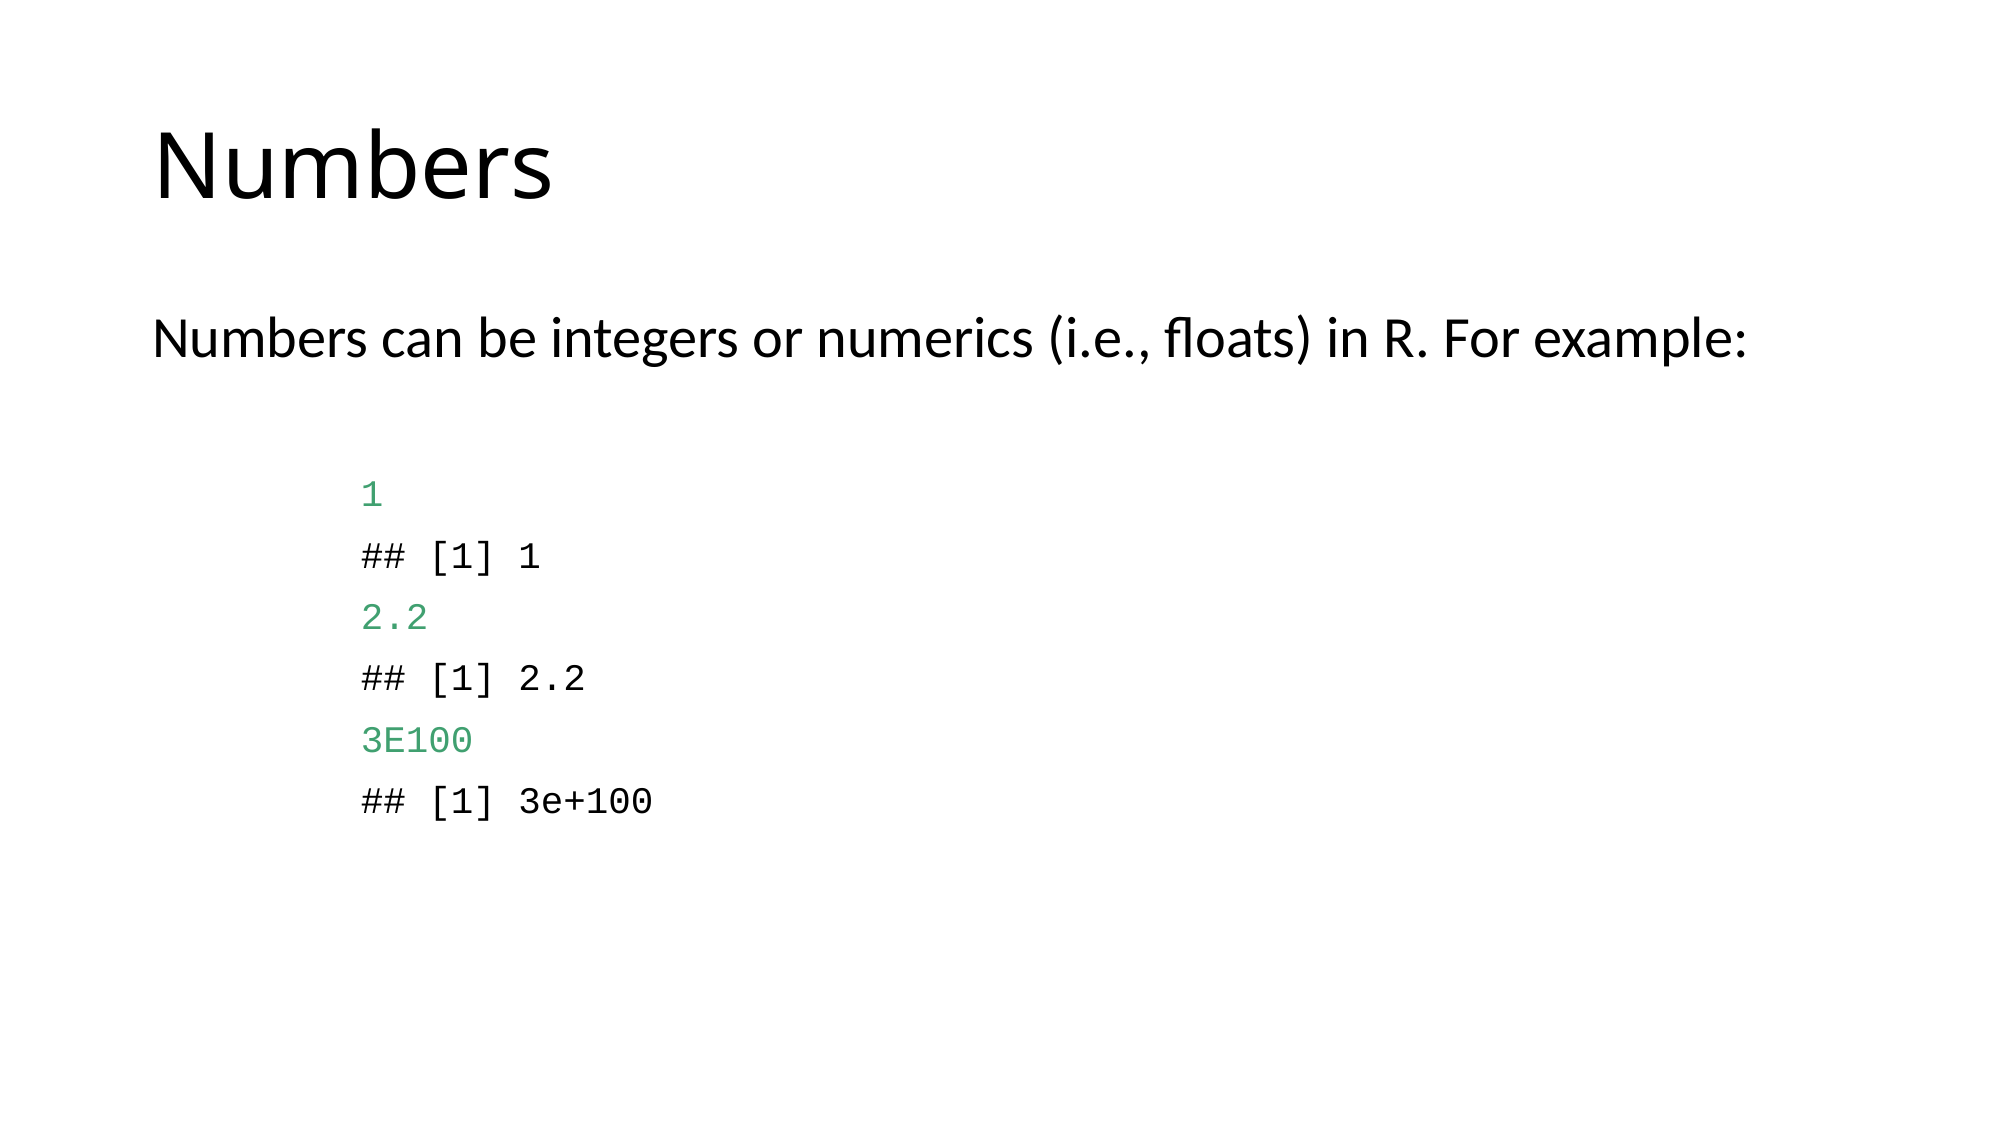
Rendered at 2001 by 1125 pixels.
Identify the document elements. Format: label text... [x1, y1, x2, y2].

title Numbers [137, 59, 1863, 278]
list Numbers can be integers or numerics (i.e., floats) in R. For example: 1 ## [1] 1 2.2 ## [1] 2.2 3E100 ## [1] 3e+100 [137, 299, 1863, 1014]
